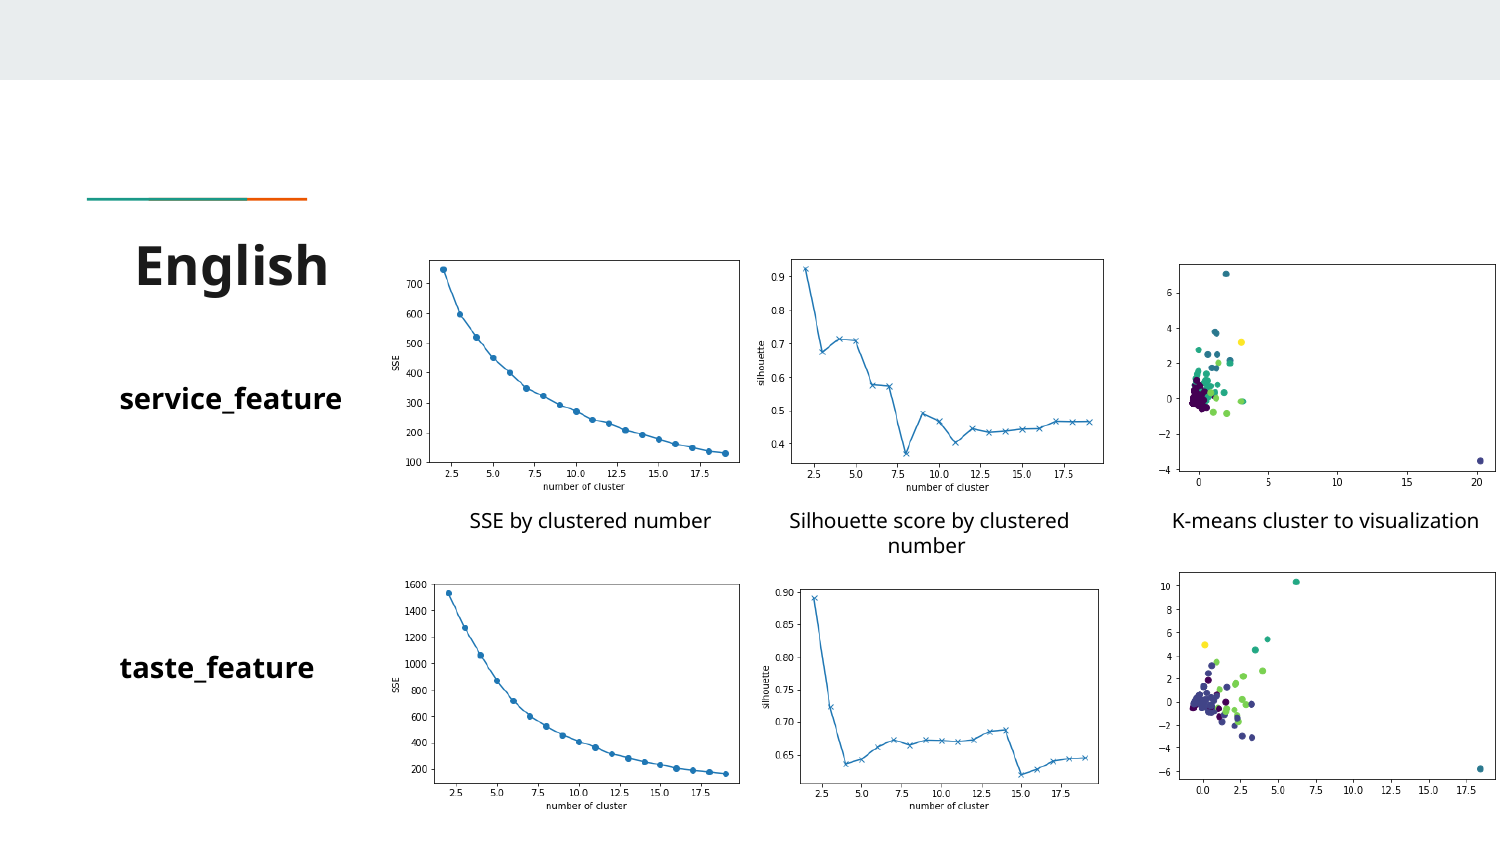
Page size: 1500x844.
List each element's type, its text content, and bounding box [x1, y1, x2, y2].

text_box taste_feature [104, 634, 372, 701]
text_box SSE by clustered number [410, 505, 750, 540]
text_box K-means cluster to visualization [1146, 494, 1500, 540]
picture [385, 254, 746, 497]
picture [749, 253, 1110, 498]
title English [119, 216, 1381, 305]
text_box Silhouette score by clustered number [750, 506, 1109, 540]
text_box service_feature [104, 365, 372, 432]
picture [1151, 258, 1500, 493]
picture [754, 581, 1105, 817]
picture [385, 574, 746, 817]
picture [1151, 566, 1500, 801]
